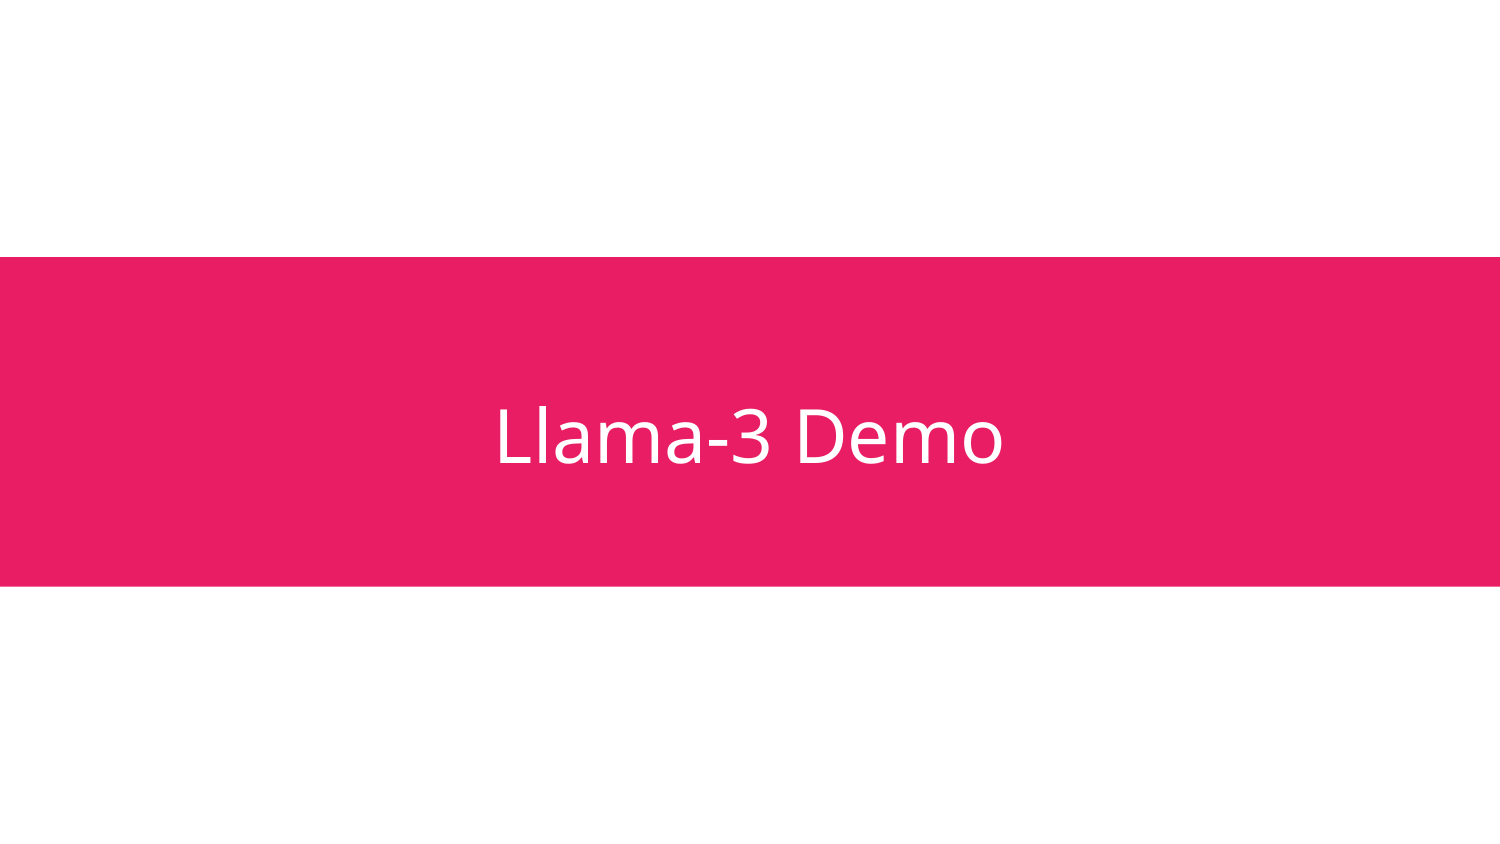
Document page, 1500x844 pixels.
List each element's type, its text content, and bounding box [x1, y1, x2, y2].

title Llama-3 Demo [70, 309, 1430, 559]
